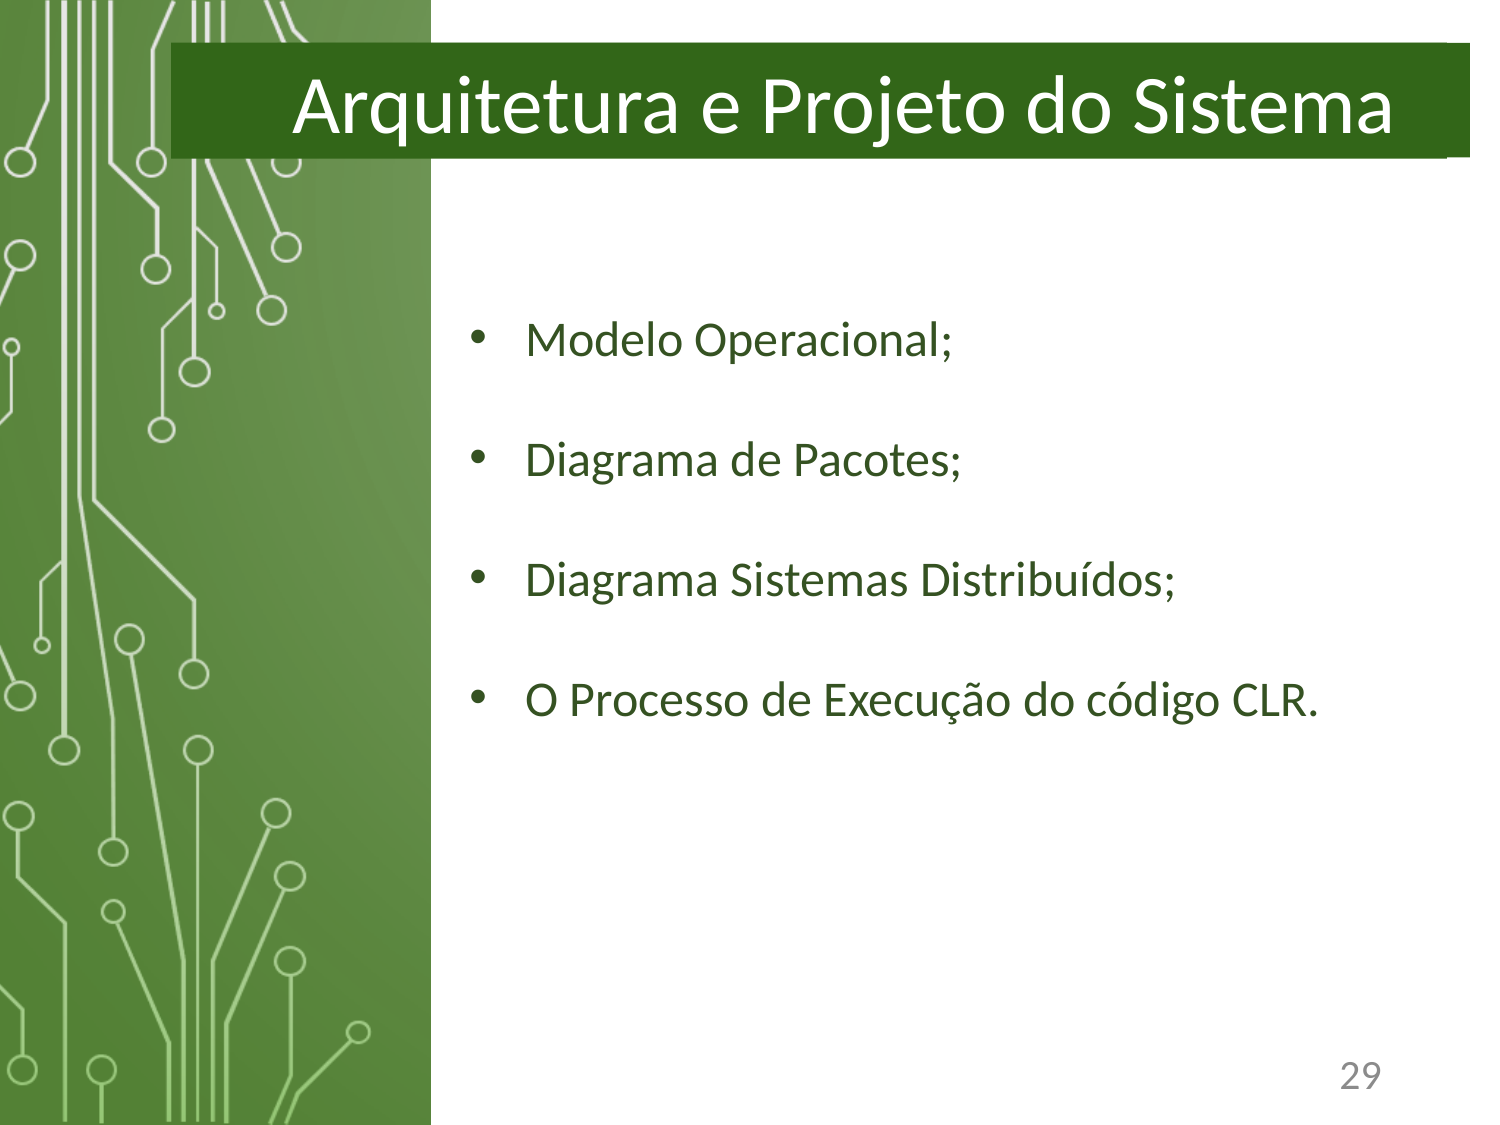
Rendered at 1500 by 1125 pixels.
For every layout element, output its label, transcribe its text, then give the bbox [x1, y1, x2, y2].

picture [0, 0, 431, 1125]
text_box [171, 42, 1470, 159]
text_box Modelo Operacional; Diagrama de Pacotes; Diagrama Sistemas Distribuídos; O Processo de Execução do código CLR. [454, 298, 1425, 889]
slide_number 29 [1059, 1042, 1397, 1103]
